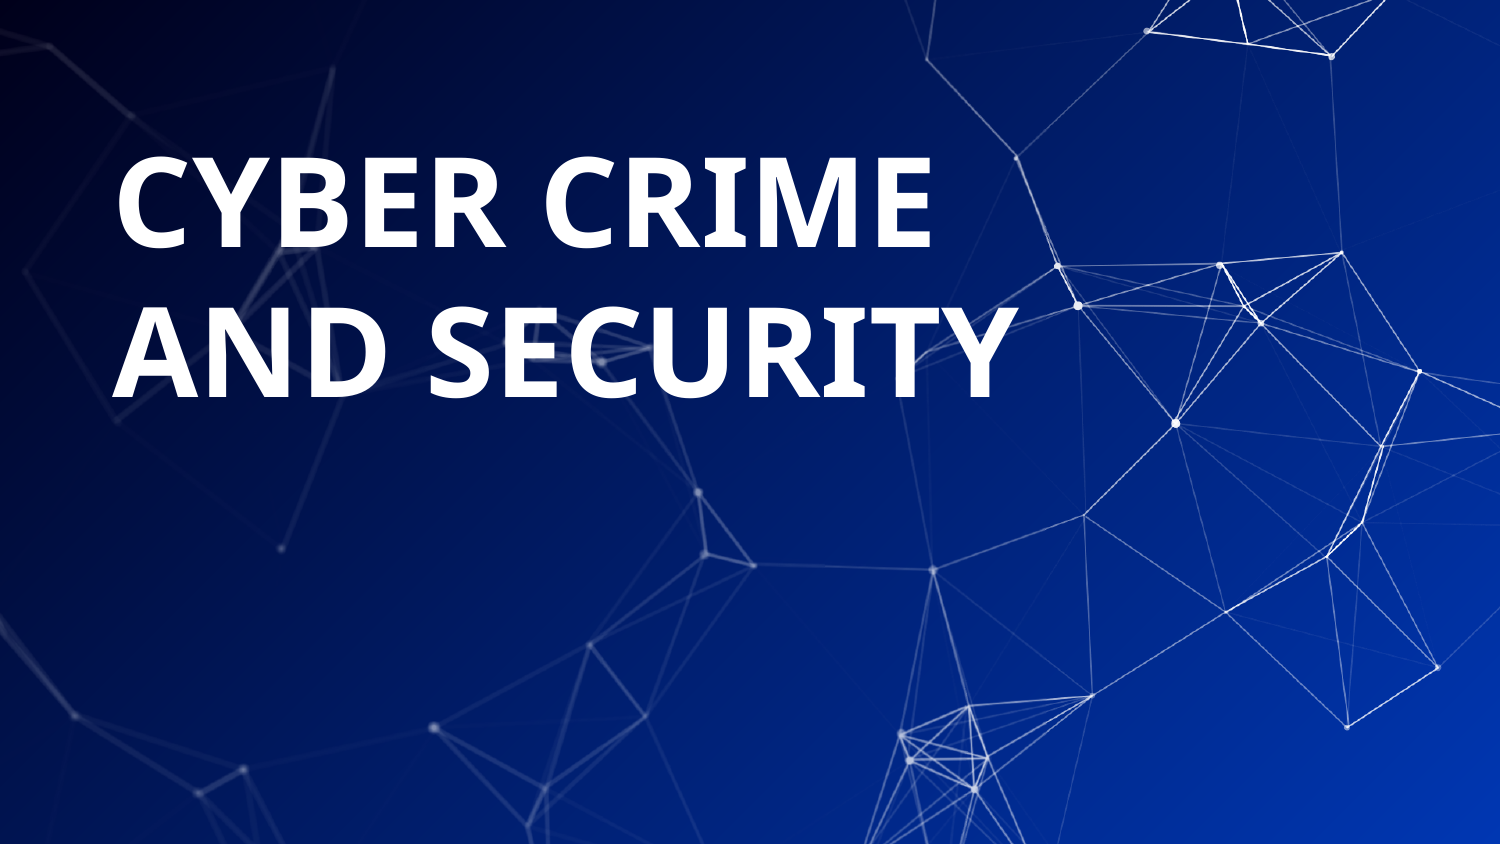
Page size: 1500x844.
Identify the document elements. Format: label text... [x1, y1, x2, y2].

title CYBER CRIME AND SECURITY [112, 122, 1064, 313]
picture [0, 0, 1500, 844]
